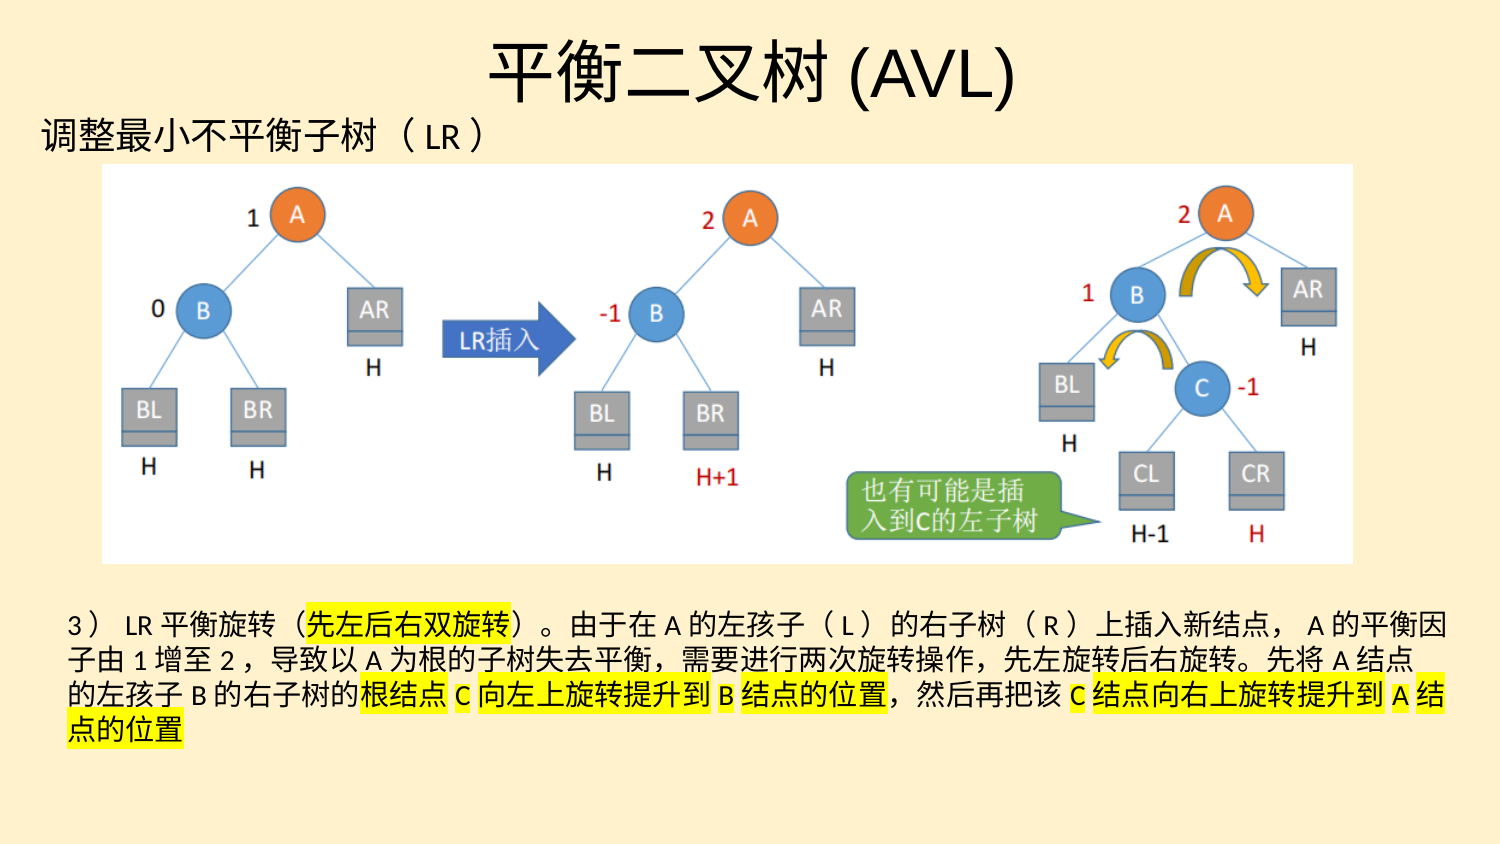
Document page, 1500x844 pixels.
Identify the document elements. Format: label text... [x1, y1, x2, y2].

text_box 调整最小不平衡子树（LR） [26, 104, 527, 165]
text_box 3）LR平衡旋转（先左后右双旋转）。由于在A的左孩子（L）的右子树（R）上插入新结点，A的平衡因 子由1增至2，导致以A为根的子树失去平衡，需要进行两次旋转操作，先左旋转后右旋转。先将A结点 的左孩子B的右子树的根结点C向左上旋转提升到B结点的位置，然后再把该C结点向右上旋转提升到A结 点的位置 [52, 598, 1471, 754]
text_box 平衡二叉树(AVL) [366, 0, 1139, 148]
picture [0, 0, 1500, 844]
